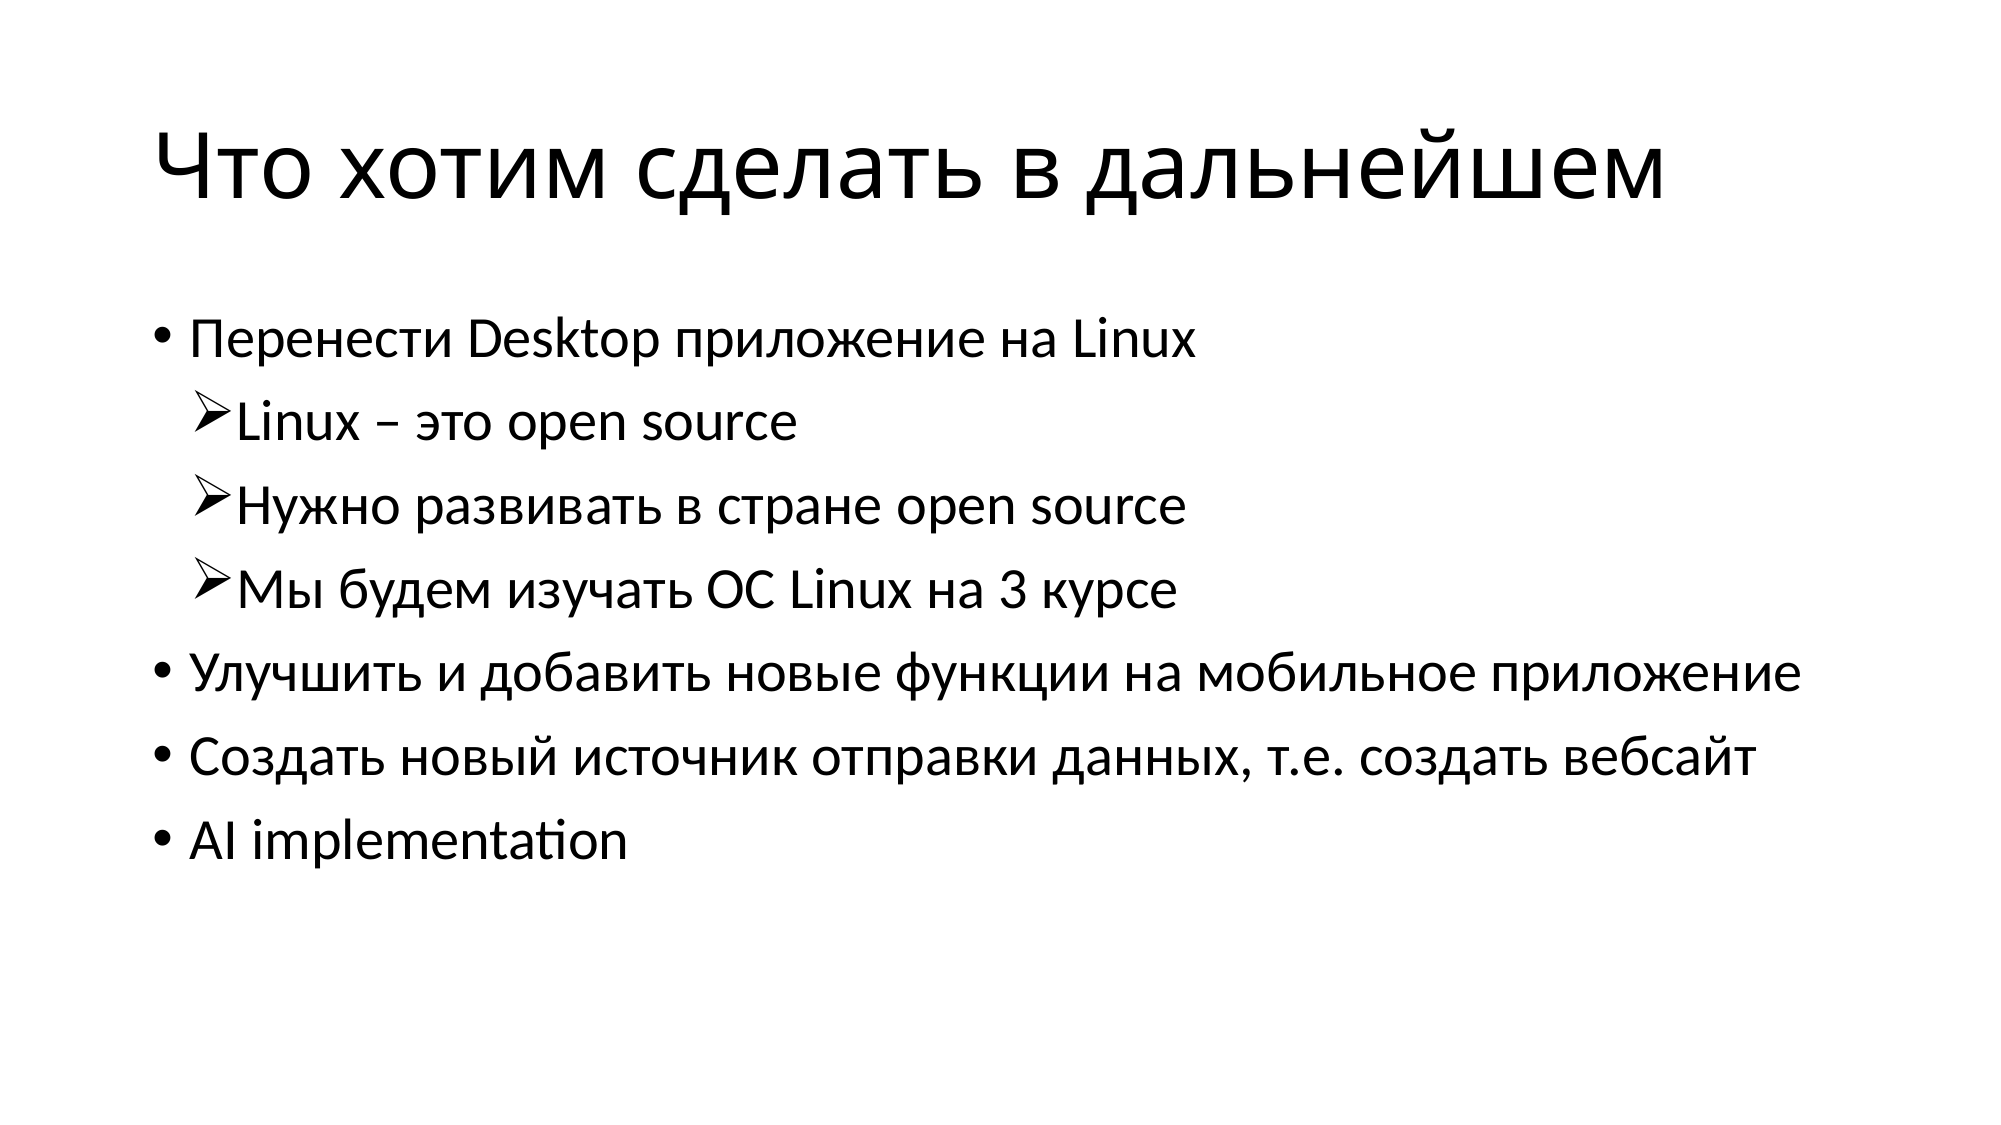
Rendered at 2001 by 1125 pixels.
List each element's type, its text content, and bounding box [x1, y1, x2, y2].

title Что хотим сделать в дальнейшем [137, 59, 1863, 278]
list Перенести Desktop приложение на Linux Linux – это open source Нужно развивать в стране open source Мы будем изучать OC Linux на 3 курсе Улучшить и добавить новые функции на мобильное приложение Создать новый источник отправки данных, т.е. создать вебсайт AI implementation [137, 299, 1863, 1014]
